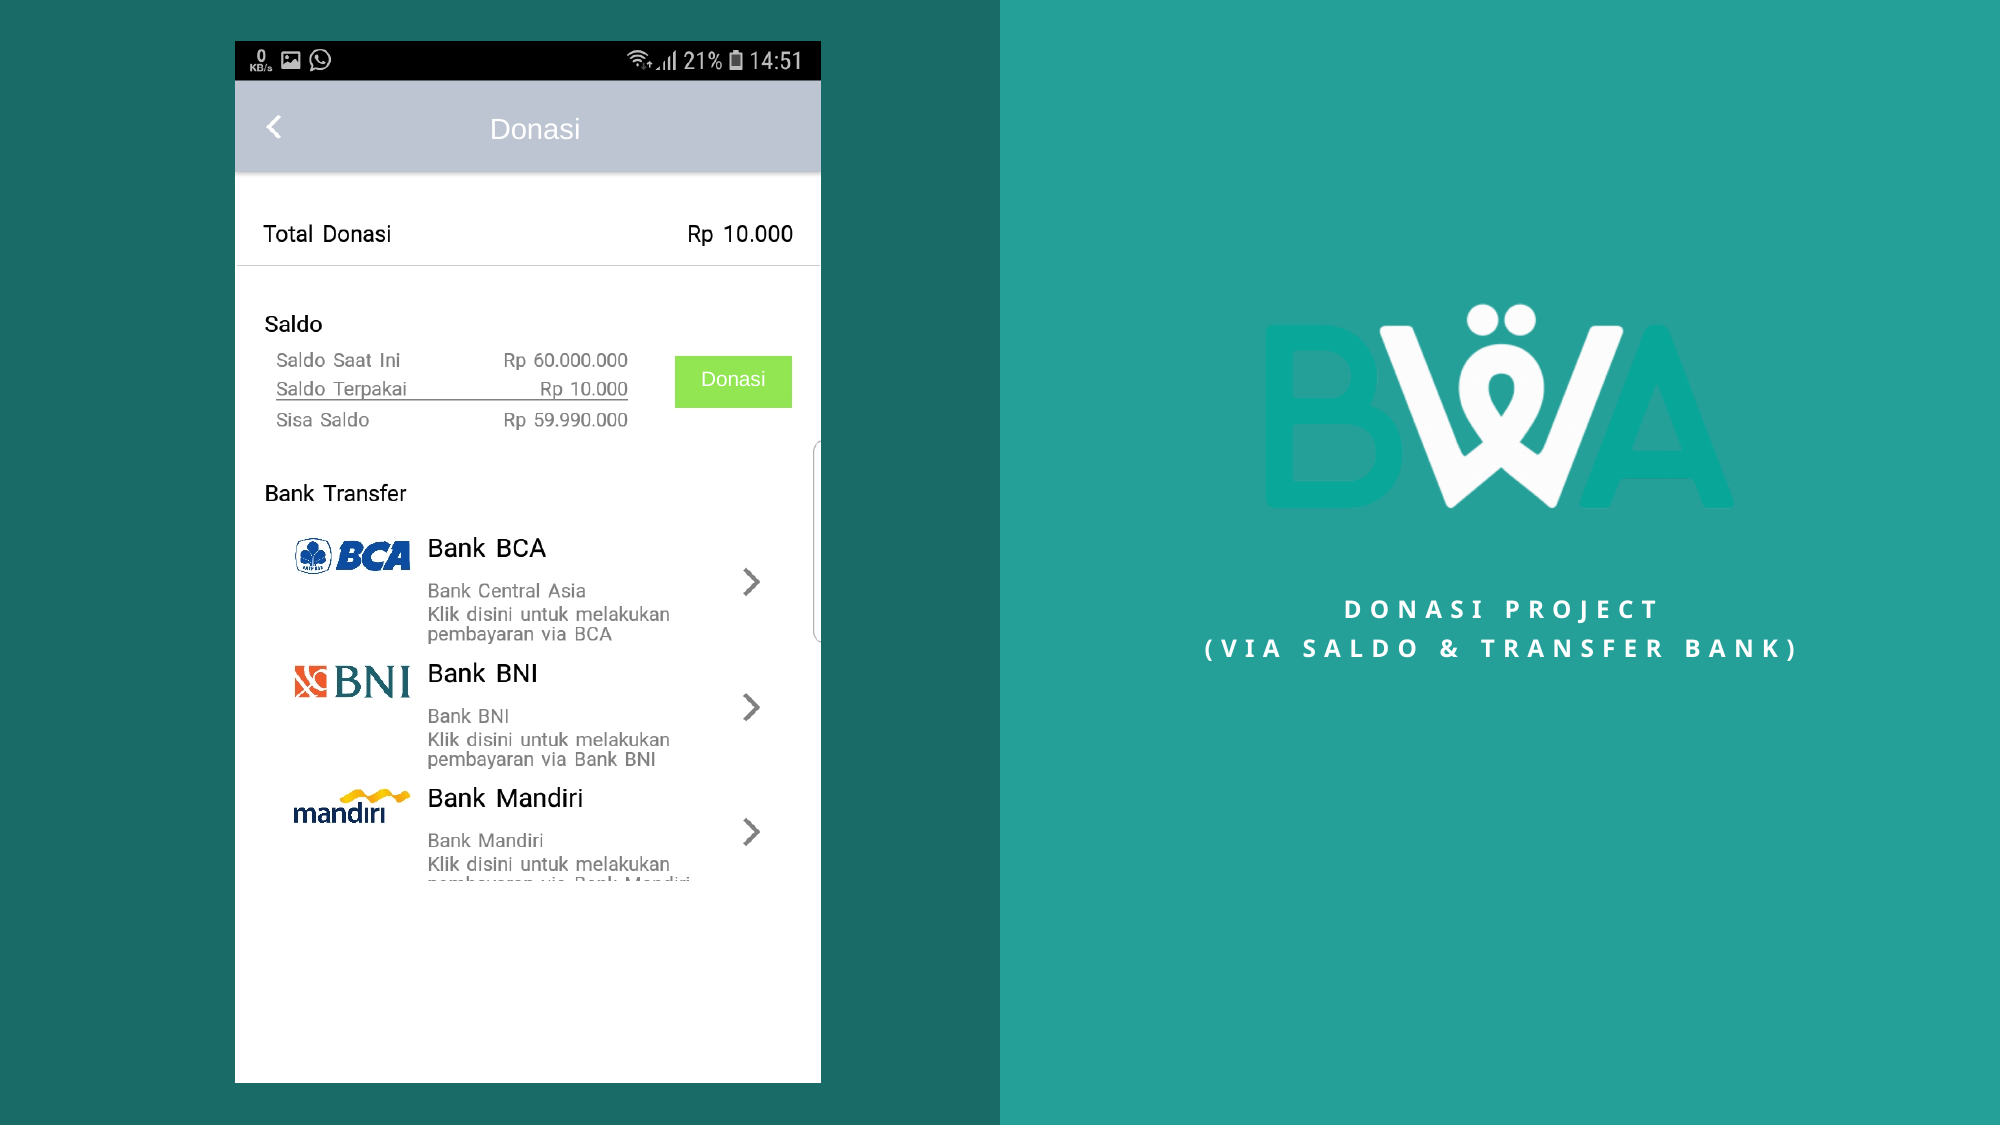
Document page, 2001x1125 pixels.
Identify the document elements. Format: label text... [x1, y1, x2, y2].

picture [1265, 303, 1735, 525]
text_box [235, 41, 821, 1083]
text_box [0, 0, 1001, 1125]
subtitle DONASI project (via saldo & transfer bank) [999, 587, 2000, 671]
